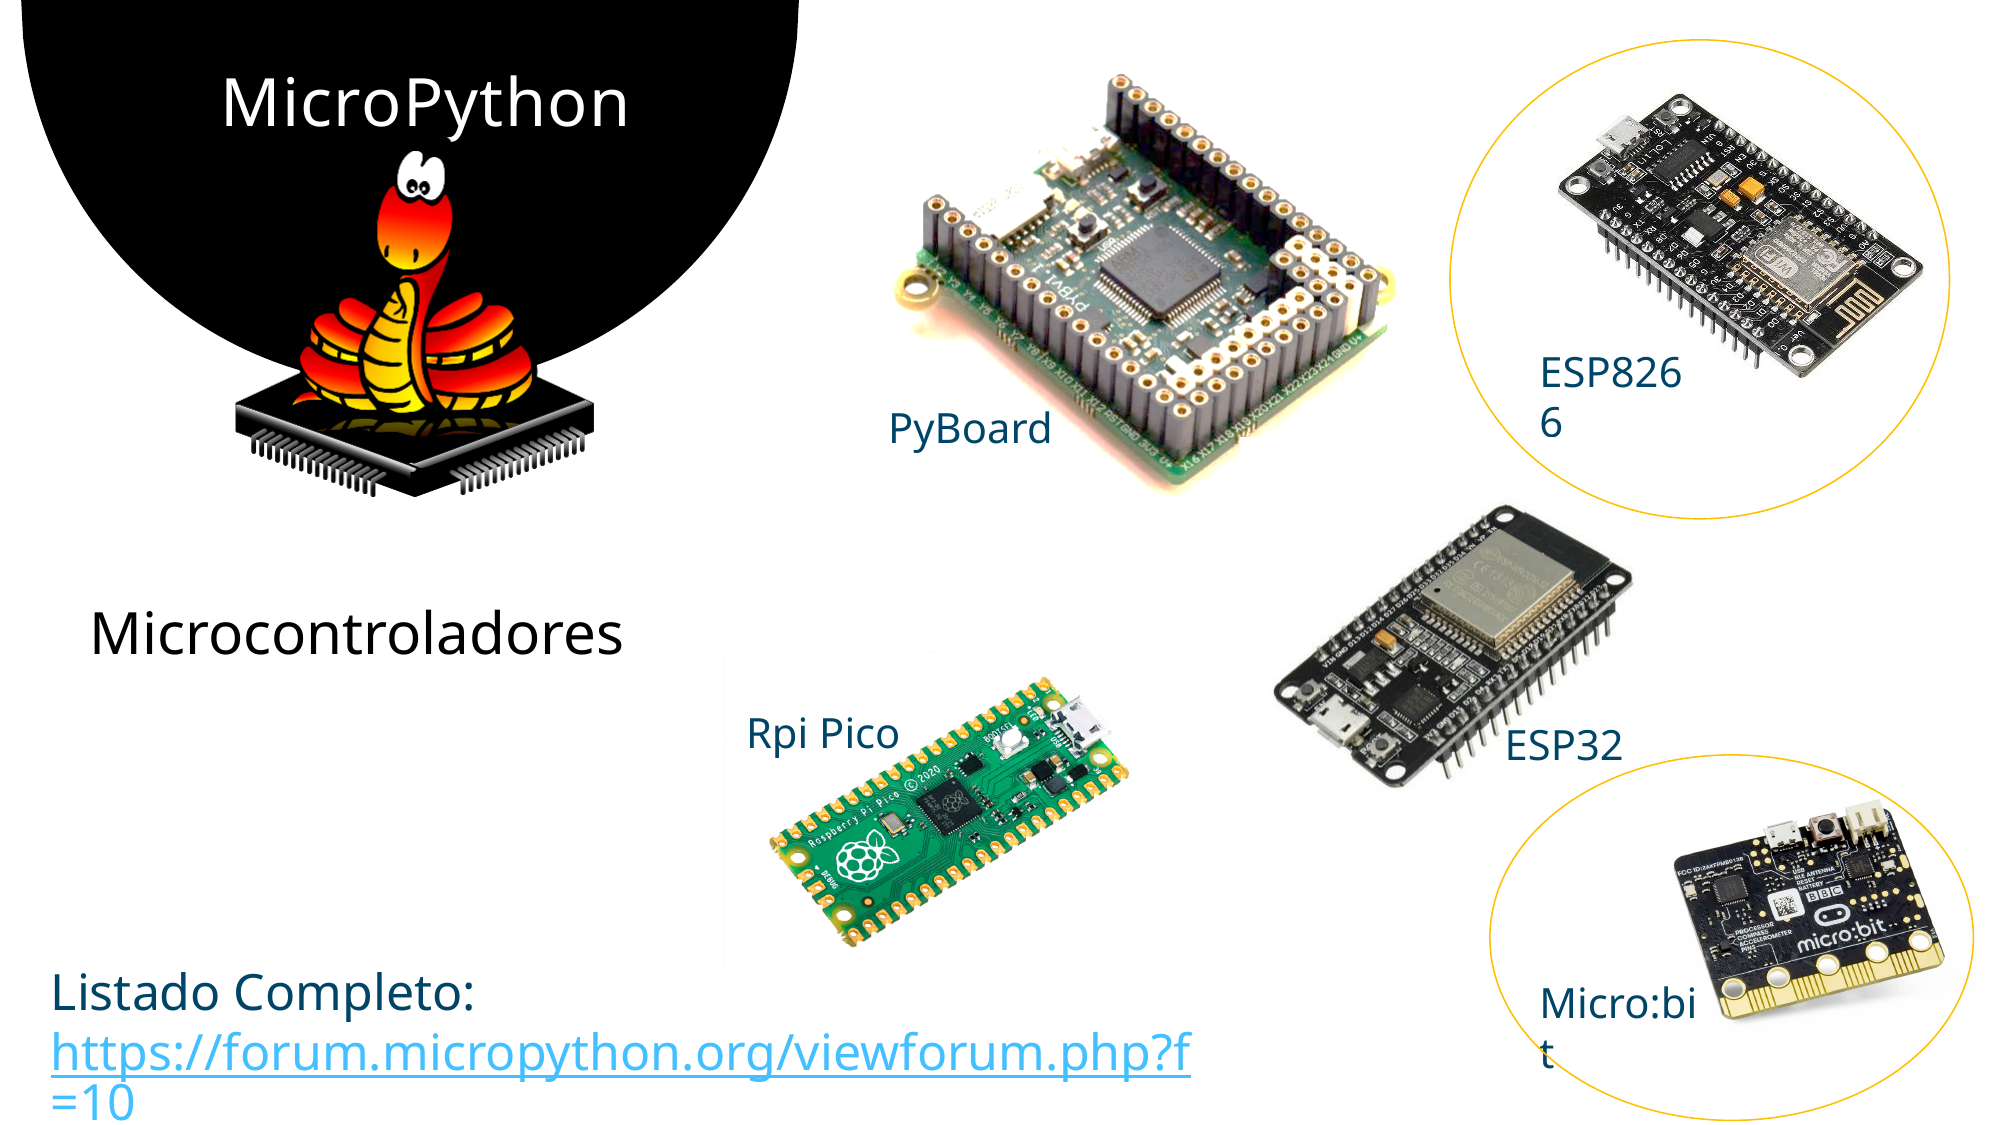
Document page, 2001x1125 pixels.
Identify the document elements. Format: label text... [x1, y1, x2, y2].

text_box Listado Completo: https://forum.micropython.org/viewforum.php?f=10 [36, 953, 1226, 1125]
text_box [1580, 1080, 1884, 1121]
picture [229, 125, 600, 504]
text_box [828, 39, 1466, 518]
title MicroPython [91, 0, 761, 316]
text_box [1524, 39, 1950, 456]
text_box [1239, 437, 1682, 867]
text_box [1524, 735, 1995, 1080]
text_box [724, 651, 1174, 973]
text_box [1489, 867, 1524, 1032]
text_box [1682, 456, 1869, 519]
text_box [1466, 109, 1524, 437]
list Microcontroladores [0, 596, 732, 676]
